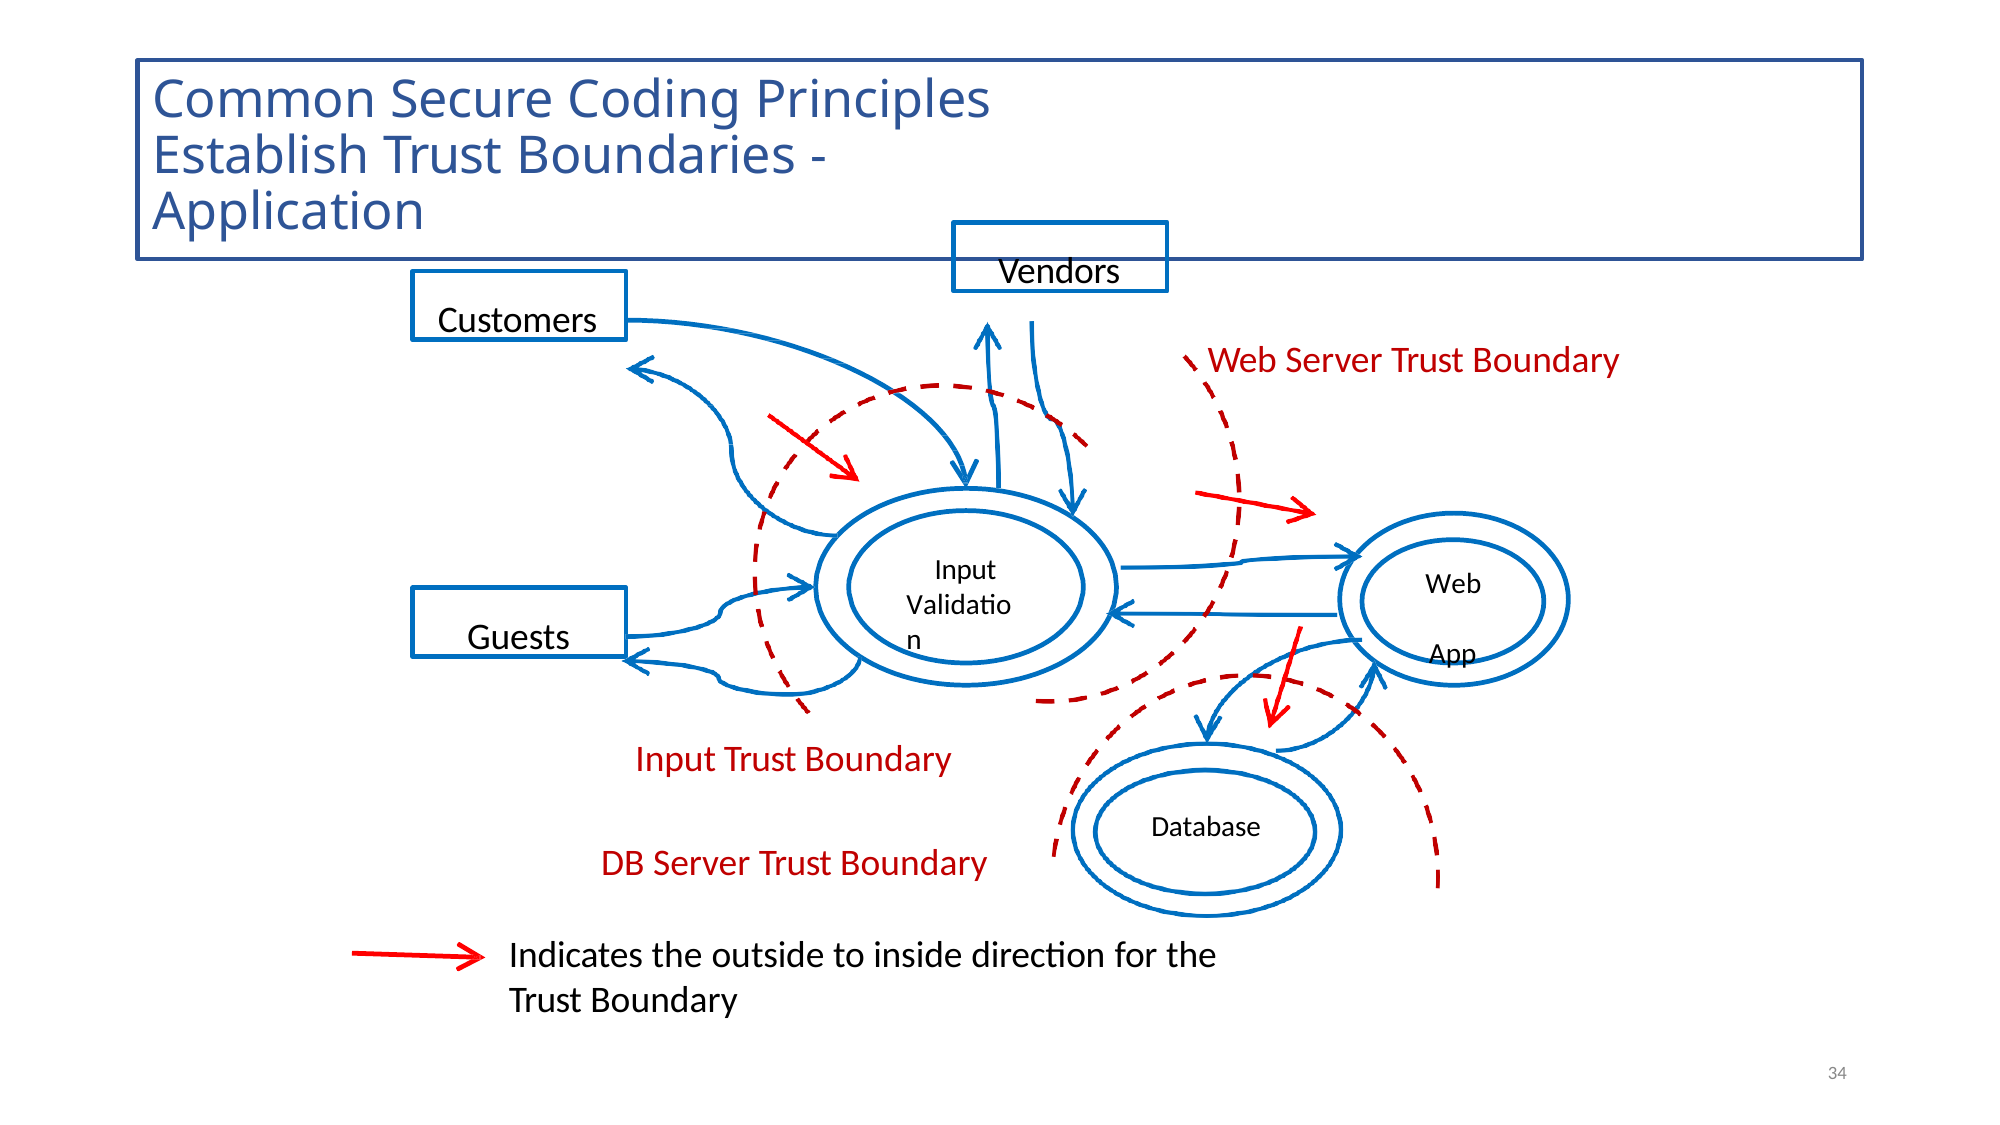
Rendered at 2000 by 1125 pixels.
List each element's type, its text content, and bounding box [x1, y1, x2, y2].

text_box Database DB Server Trust Boundary Indicates the outside to inside direction for the Trust Boundary [506, 809, 1465, 1020]
text_box Guests [412, 587, 616, 657]
text_box [351, 942, 486, 972]
text_box Vendors [953, 222, 1168, 292]
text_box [621, 317, 1440, 918]
slide_number 34 [1812, 1062, 1856, 1125]
text_box Web Server Trust Boundary [1444, 333, 1627, 381]
text_box Customers [412, 271, 626, 340]
title Common Secure Coding Principles Establish Trust Boundaries - Application [137, 60, 1863, 260]
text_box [1444, 510, 1572, 688]
